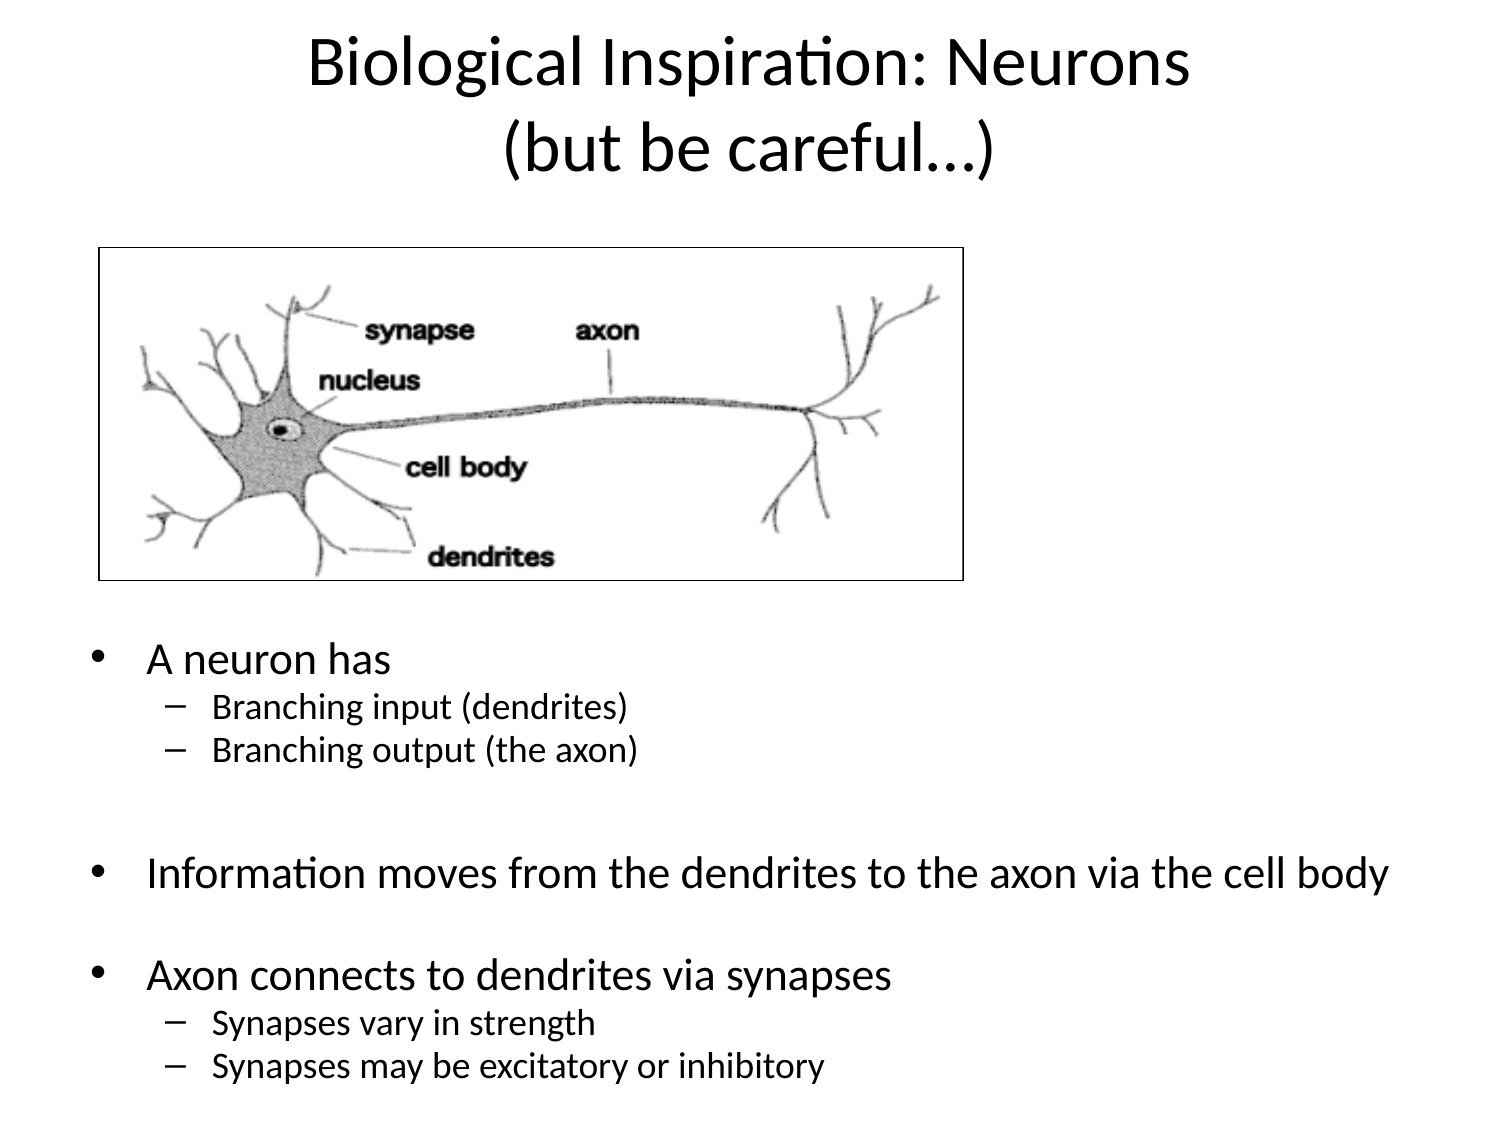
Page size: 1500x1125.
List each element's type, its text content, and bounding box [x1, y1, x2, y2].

list A neuron has Branching input (dendrites) Branching output (the axon) Information moves from the dendrites to the axon via the cell body Axon connects to dendrites via synapses Synapses vary in strength Synapses may be excitatory or inhibitory [75, 631, 1459, 1125]
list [99, 248, 963, 580]
title Biological Inspiration: Neurons (but be careful…) [75, 6, 1425, 194]
